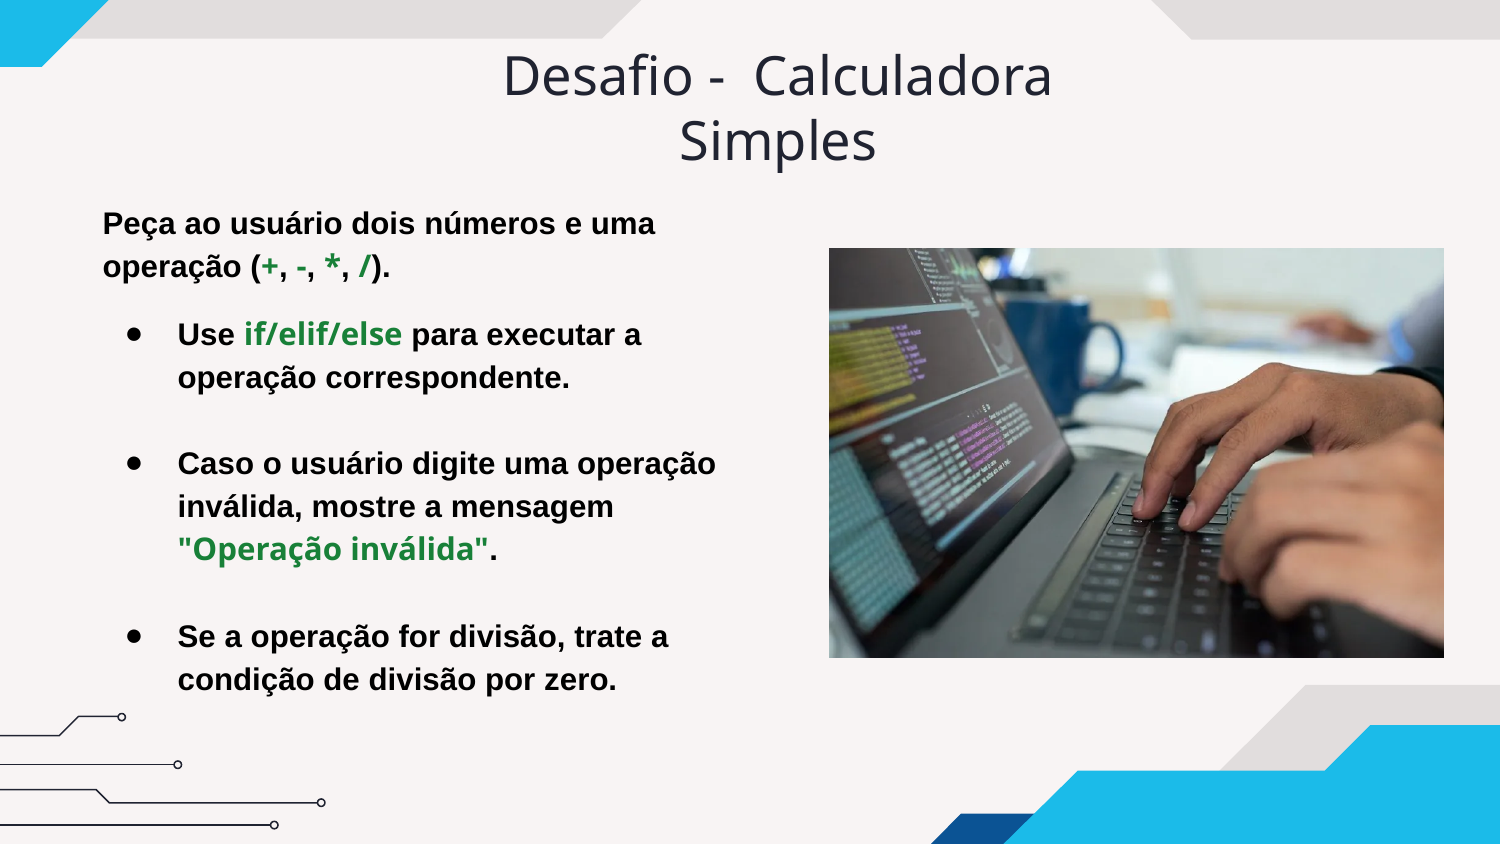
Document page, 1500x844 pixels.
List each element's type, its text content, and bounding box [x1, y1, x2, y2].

picture [829, 248, 1444, 658]
text_box Desafio - Calculadora Simples [410, 26, 1147, 187]
subtitle Peça ao usuário dois números e uma operação (+, -, *, /). Use if/elif/else para executar a operação correspondente. Caso o usuário digite uma operação inválida, mostre a mensagem "Operação inválida". Se a operação for divisão, trate a condição de divisão por zero. [87, 182, 750, 528]
